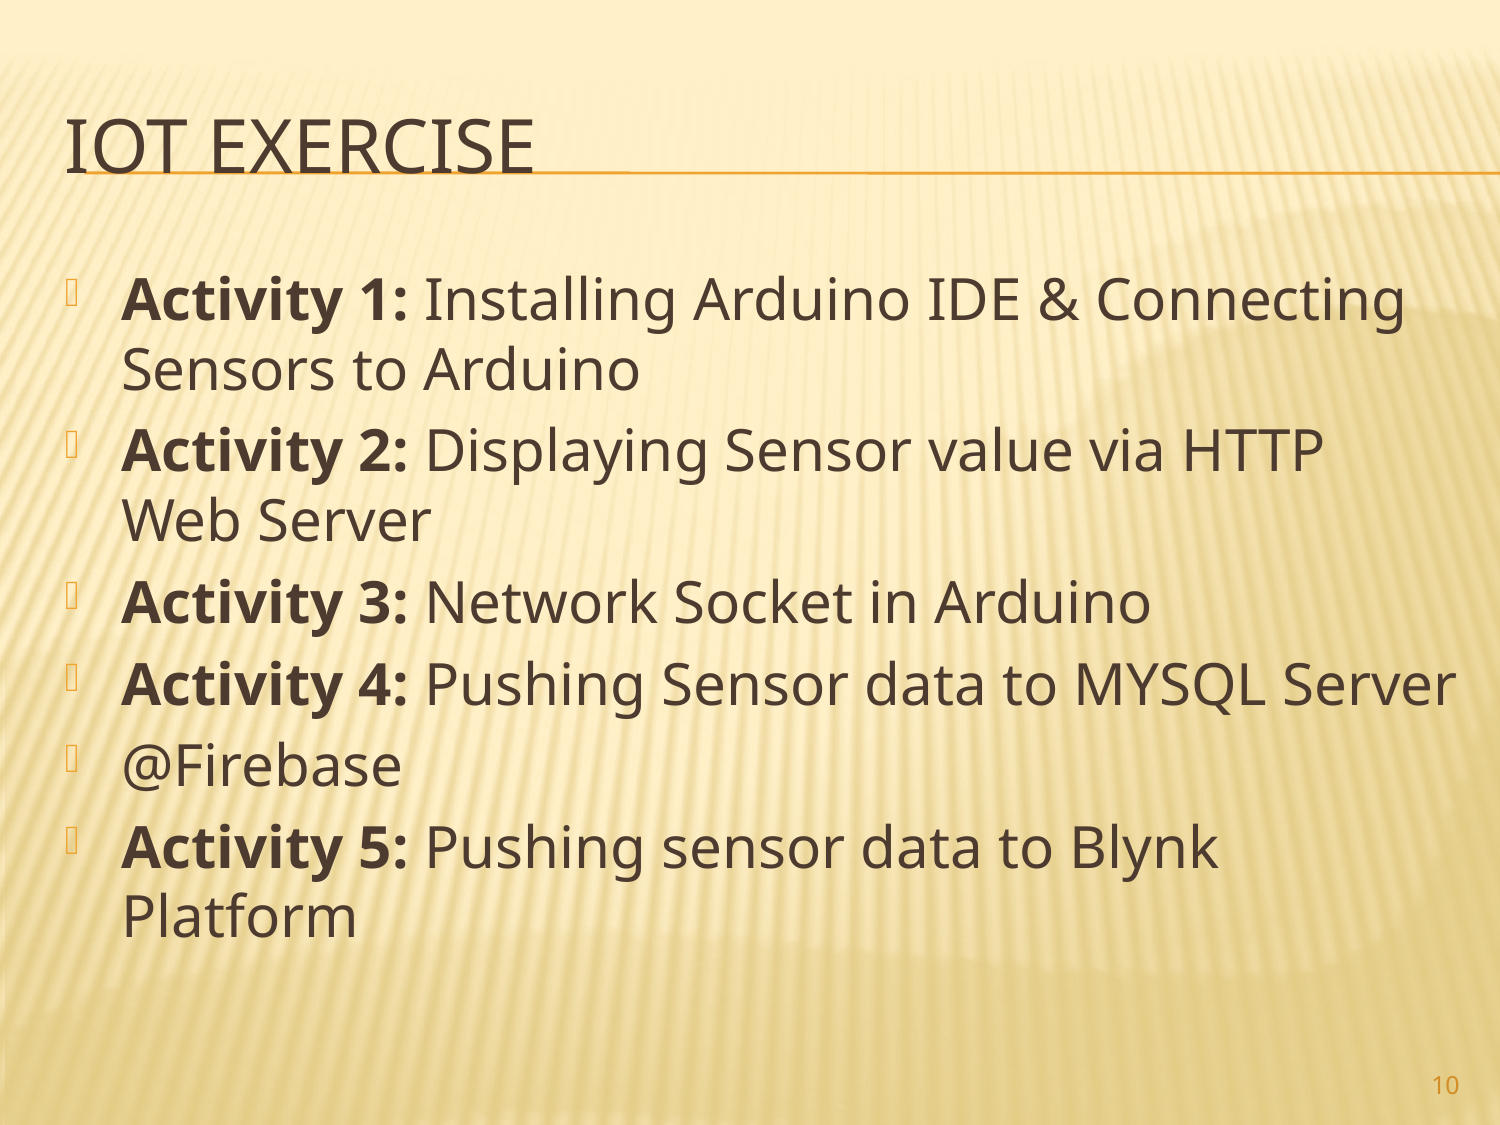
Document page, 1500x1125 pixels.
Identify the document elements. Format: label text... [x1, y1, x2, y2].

title IOT exercise [50, 75, 1475, 213]
list Activity 1: Installing Arduino IDE & Connecting Sensors to Arduino Activity 2: Displaying Sensor value via HTTP Web Server Activity 3: Network Socket in Arduino Activity 4: Pushing Sensor data to MYSQL Server @Firebase Activity 5: Pushing sensor data to Blynk Platform [50, 254, 1475, 998]
slide_number 10 [1350, 1061, 1475, 1103]
